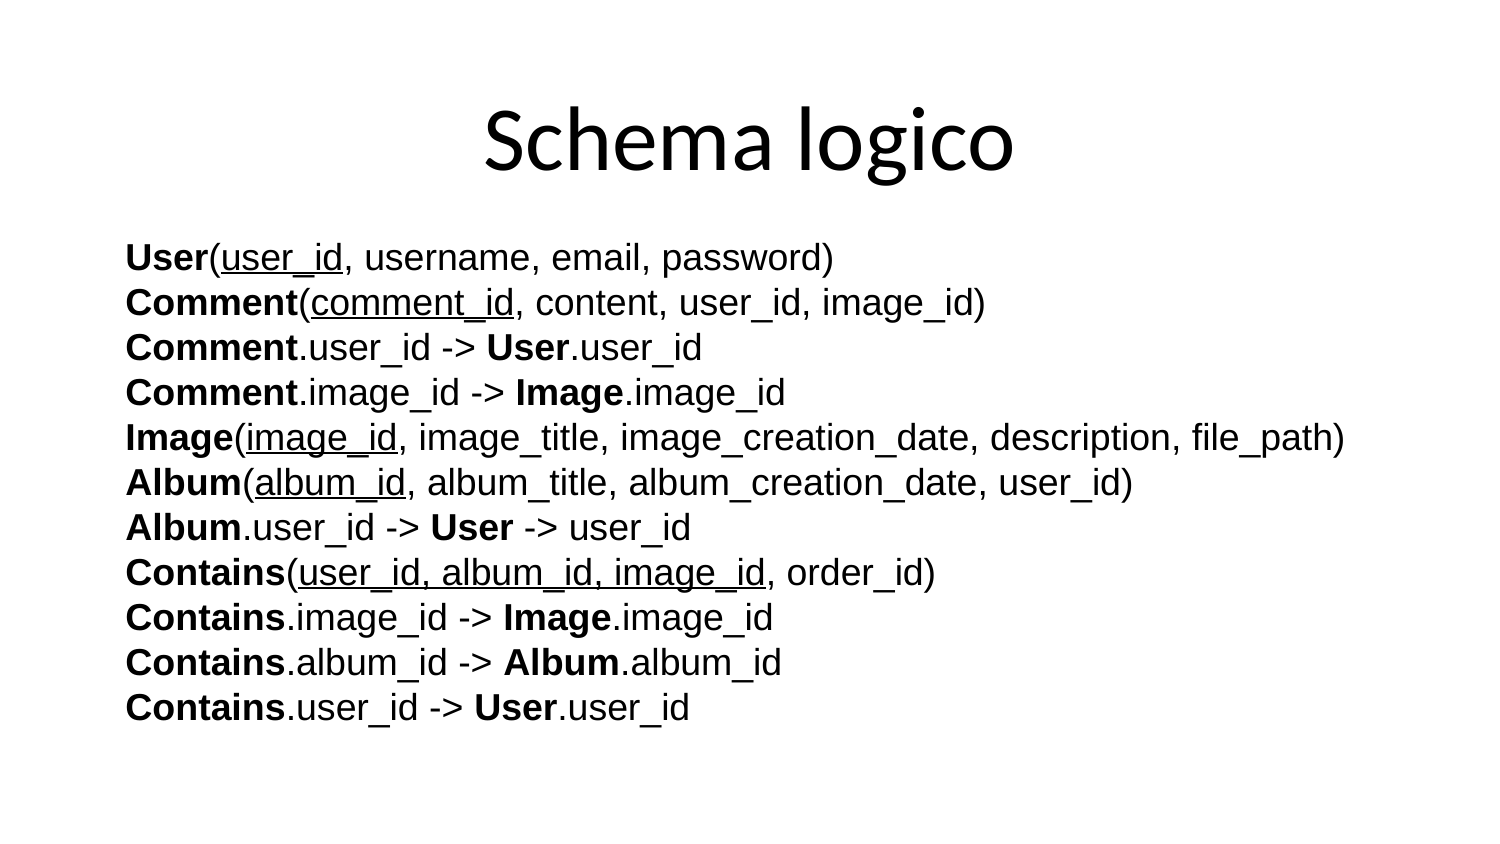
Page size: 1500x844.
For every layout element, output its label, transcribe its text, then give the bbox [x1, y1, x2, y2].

list User(user_id, username, email, password) Comment(comment_id, content, user_id, image_id) Comment.user_id -> User.user_id Comment.image_id -> Image.image_id Image(image_id, image_title, image_creation_date, description, file_path) Album(album_id, album_title, album_creation_date, user_id) Album.user_id -> User -> user_id Contains(user_id, album_id, image_id, order_id) Contains.image_id -> Image.image_id Contains.album_id -> Album.album_id Contains.user_id -> User.user_id [102, 225, 1452, 780]
title Schema logico [75, 63, 1425, 205]
